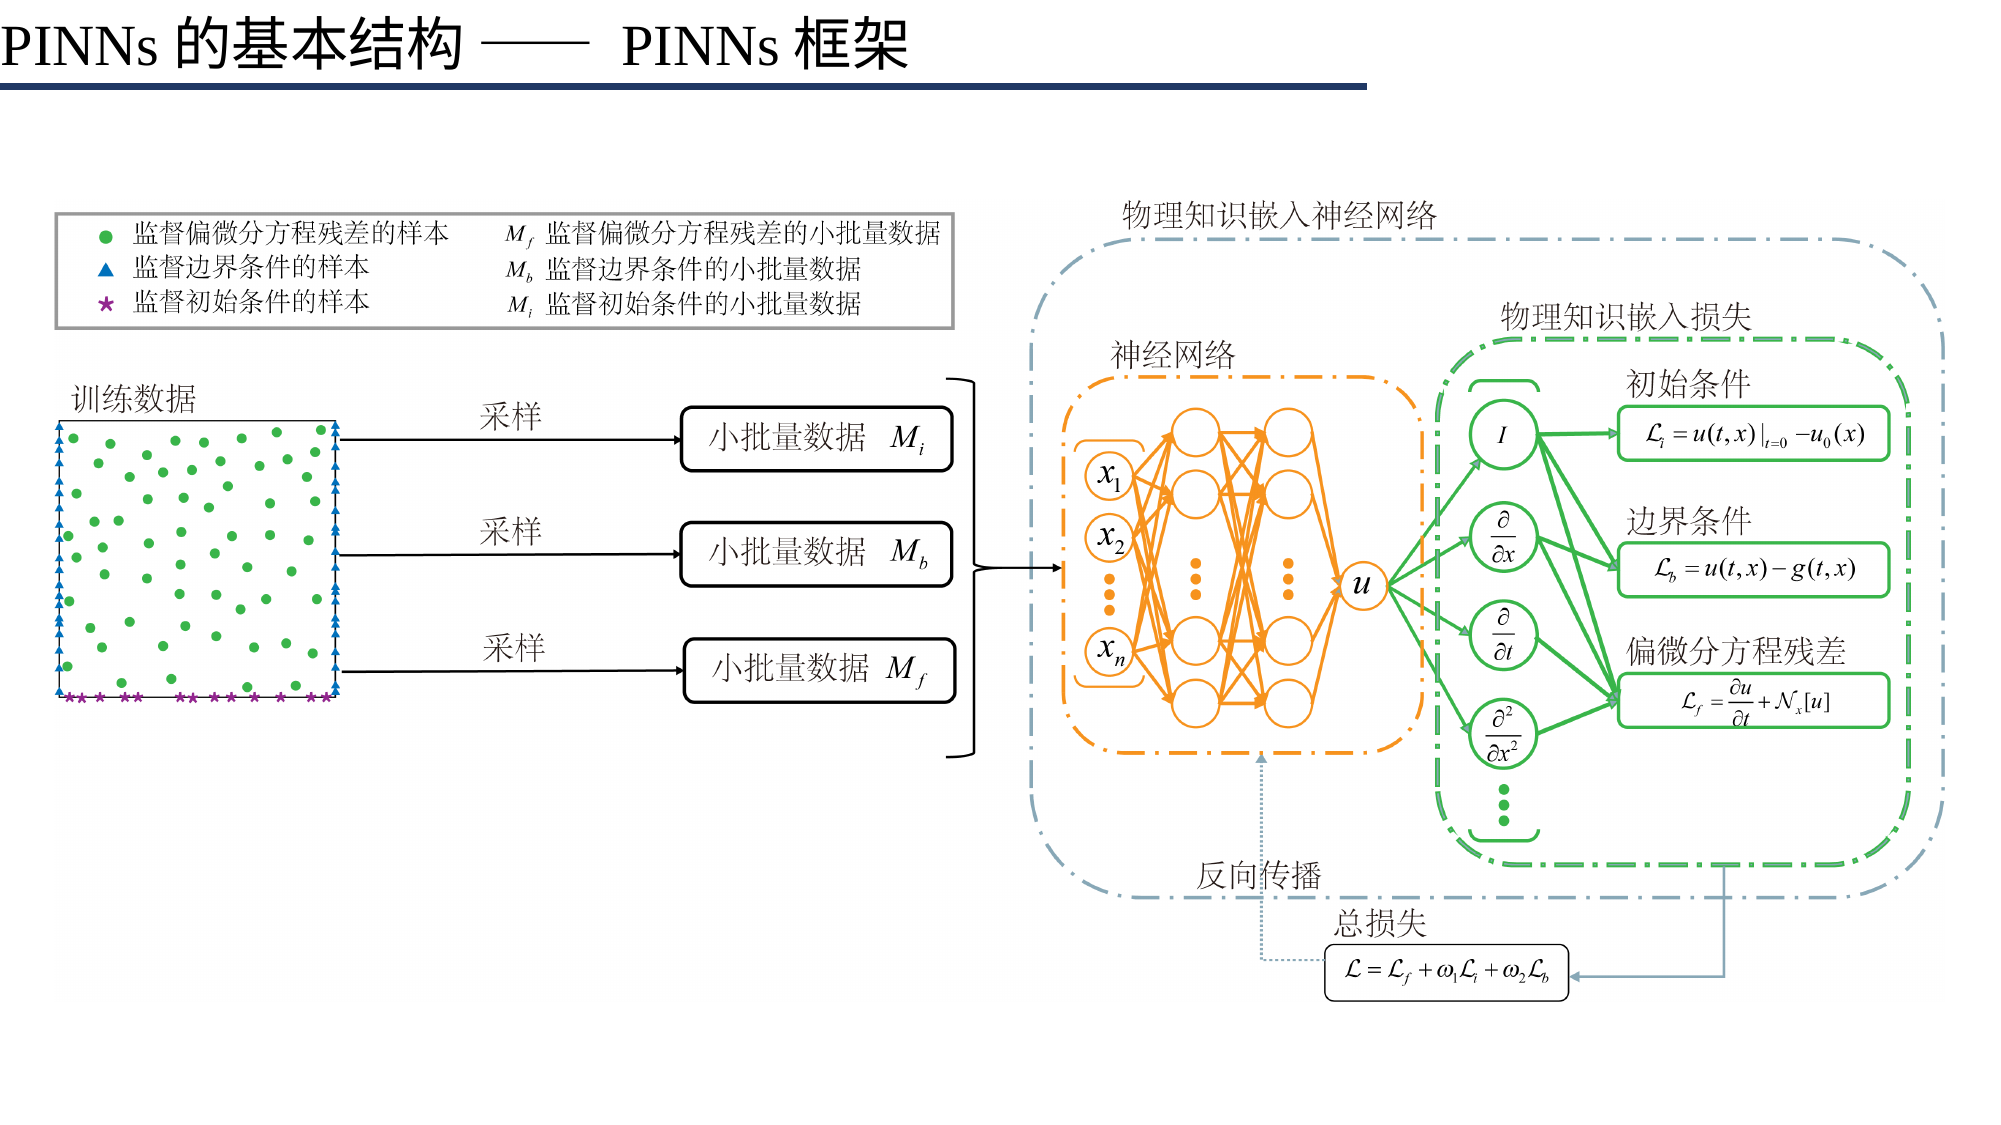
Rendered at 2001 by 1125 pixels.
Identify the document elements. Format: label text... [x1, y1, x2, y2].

text_box PINNs的基本结构 —— PINNs框架 [0, 0, 926, 83]
picture [54, 199, 1946, 1002]
